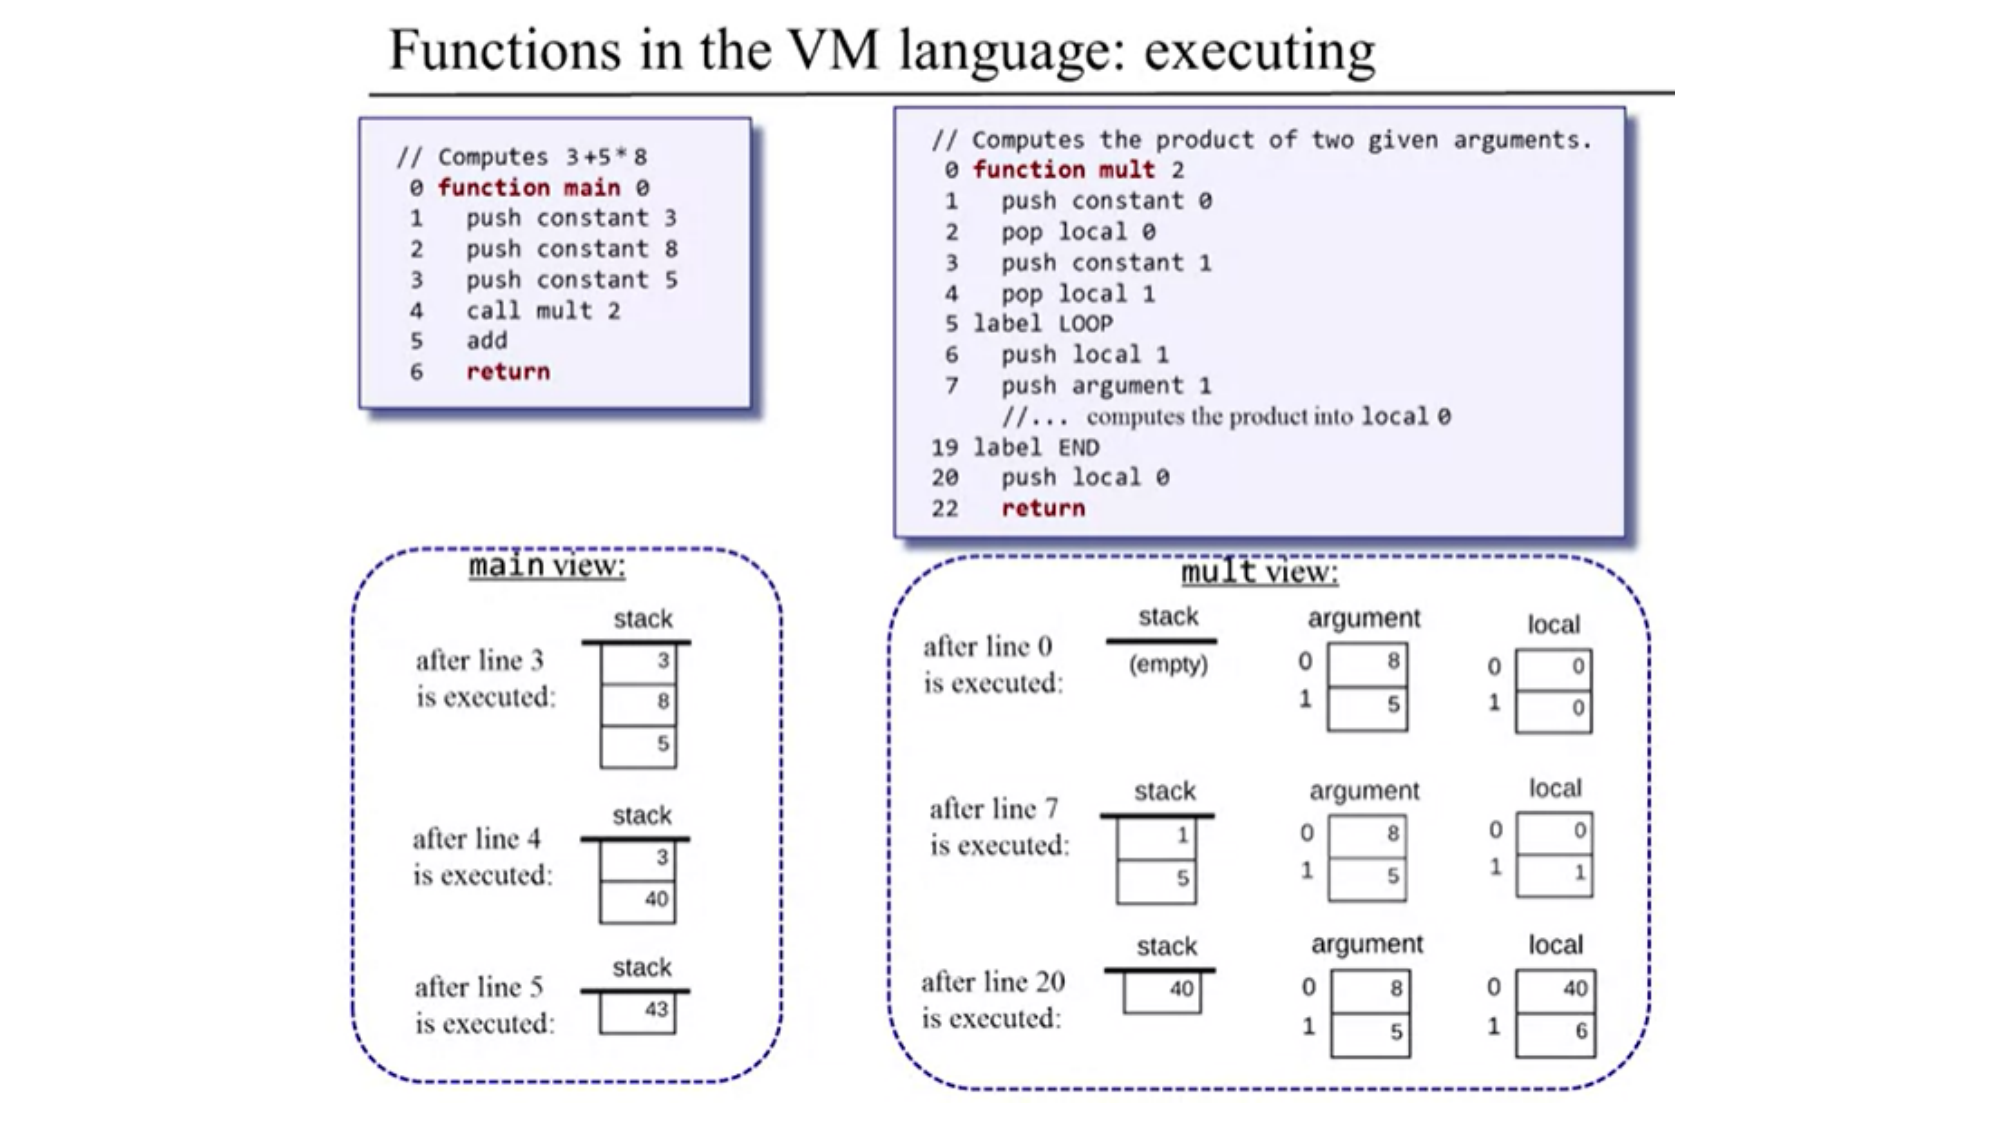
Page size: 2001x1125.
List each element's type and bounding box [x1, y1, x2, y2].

picture [312, 12, 1675, 1103]
